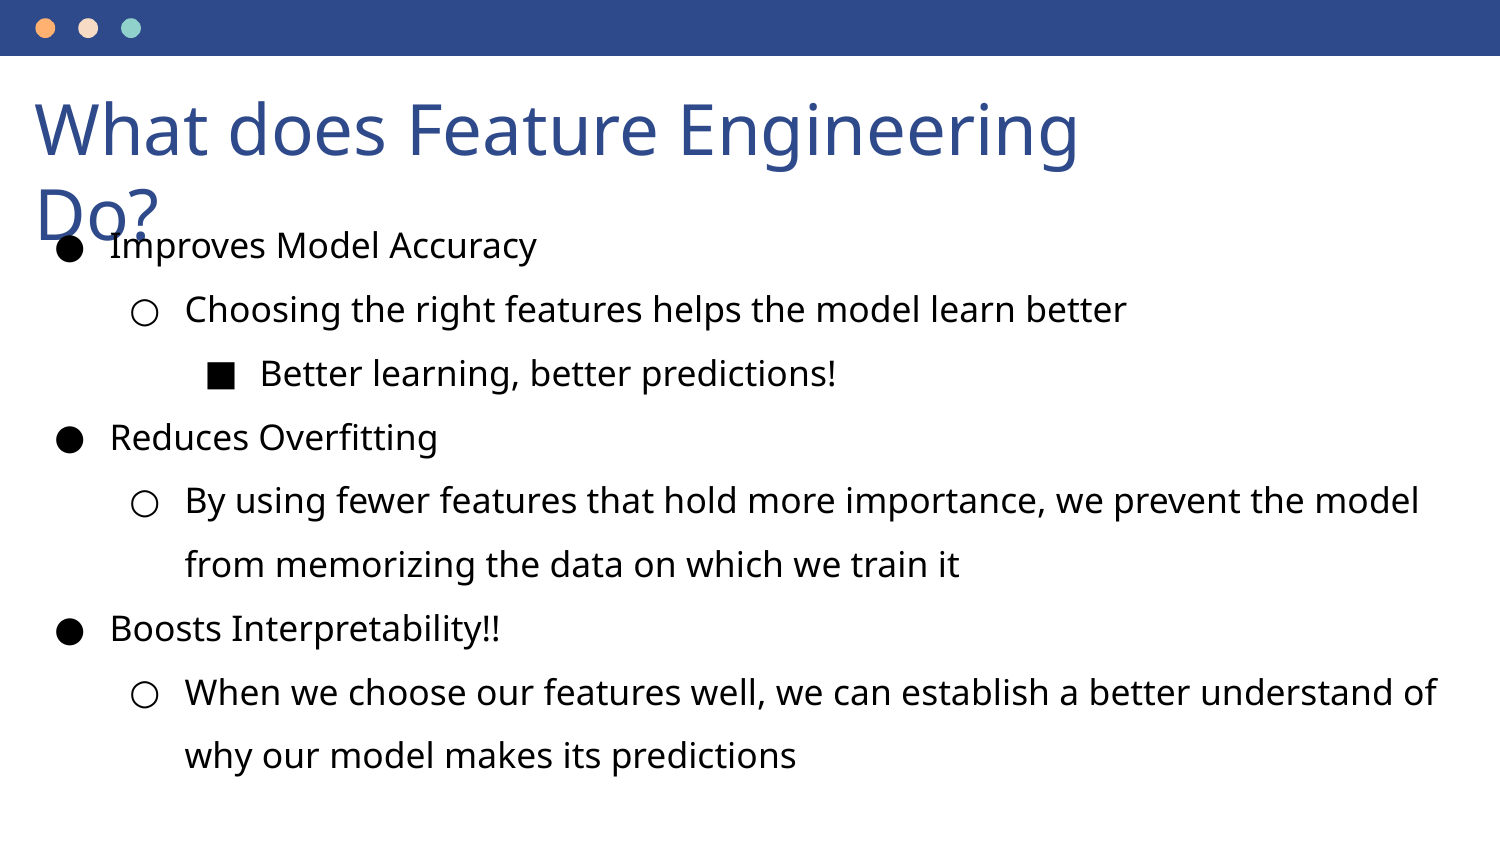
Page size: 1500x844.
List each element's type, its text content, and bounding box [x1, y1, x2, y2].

text_box Improves Model Accuracy Choosing the right features helps the model learn better Better learning, better predictions! Reduces Overfitting By using fewer features that hold more importance, we prevent the model from memorizing the data on which we train it Boosts Interpretability!! When we choose our features well, we can establish a better understand of why our model makes its predictions [19, 187, 1481, 790]
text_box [0, 0, 1500, 57]
title What does Feature Engineering Do? [19, 70, 1197, 187]
